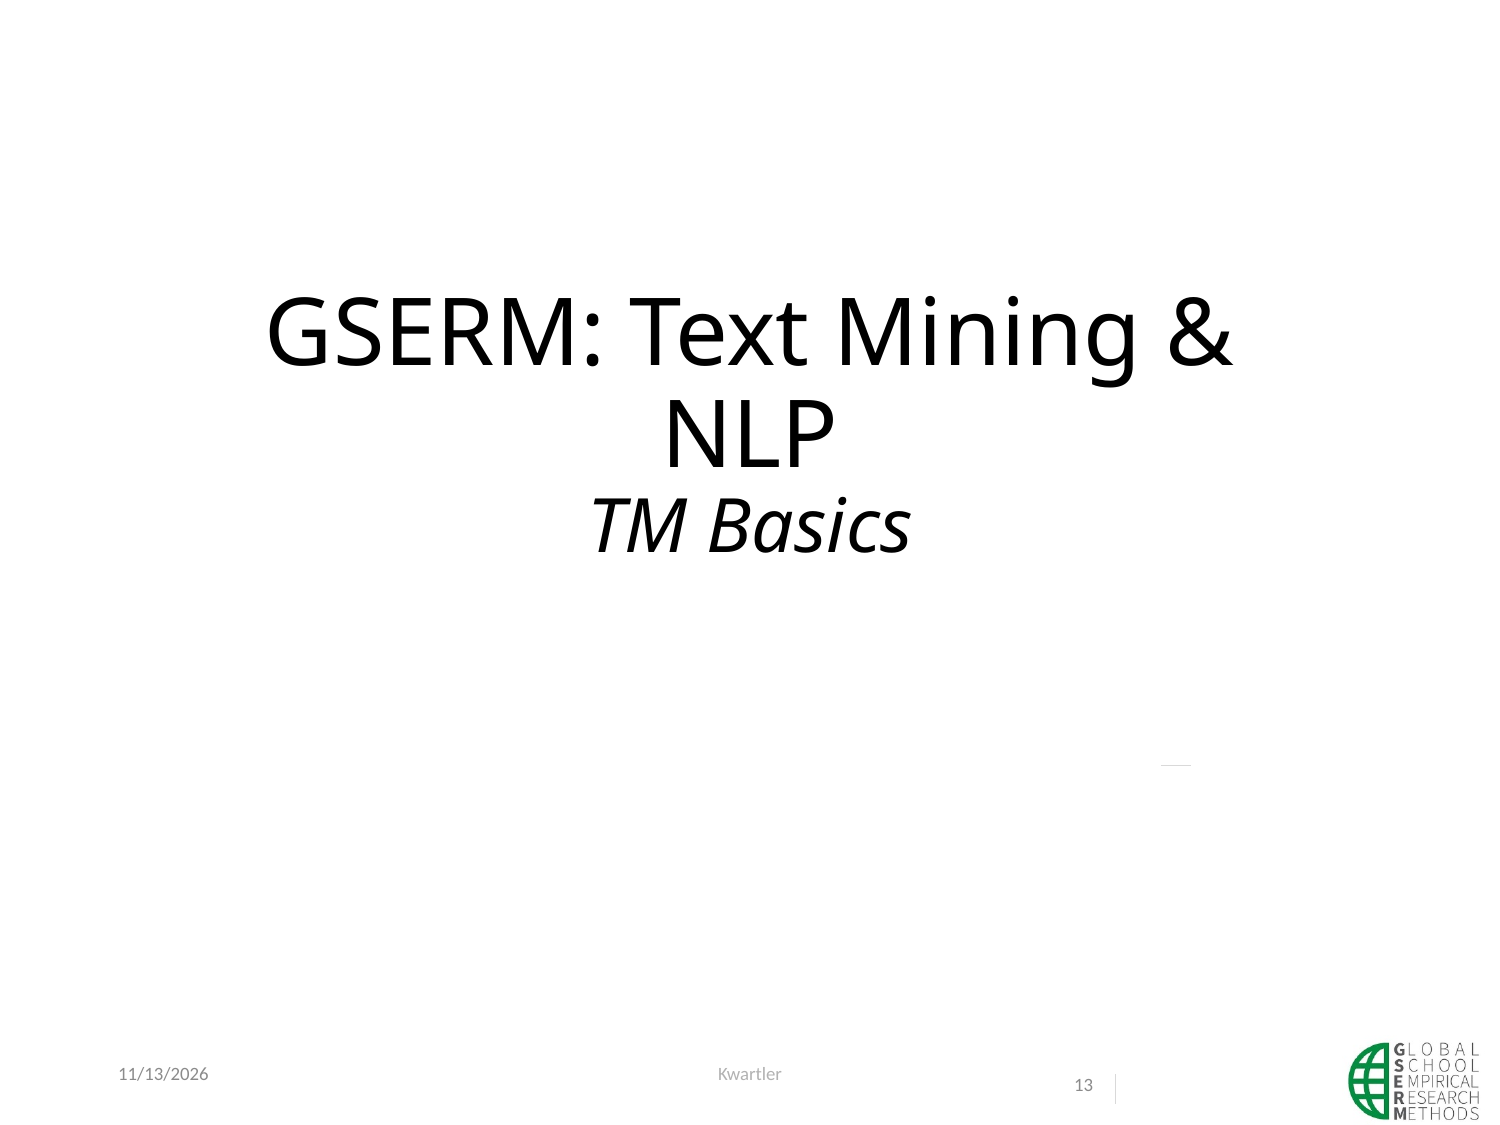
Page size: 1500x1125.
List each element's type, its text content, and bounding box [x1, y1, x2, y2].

slide_number 13 [1059, 1042, 1200, 1103]
picture [1342, 1035, 1500, 1125]
title GSERM: Text Mining & NLP TM Basics [187, 184, 1313, 576]
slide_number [103, 1042, 441, 1103]
footer Kwartler [496, 1042, 1004, 1103]
